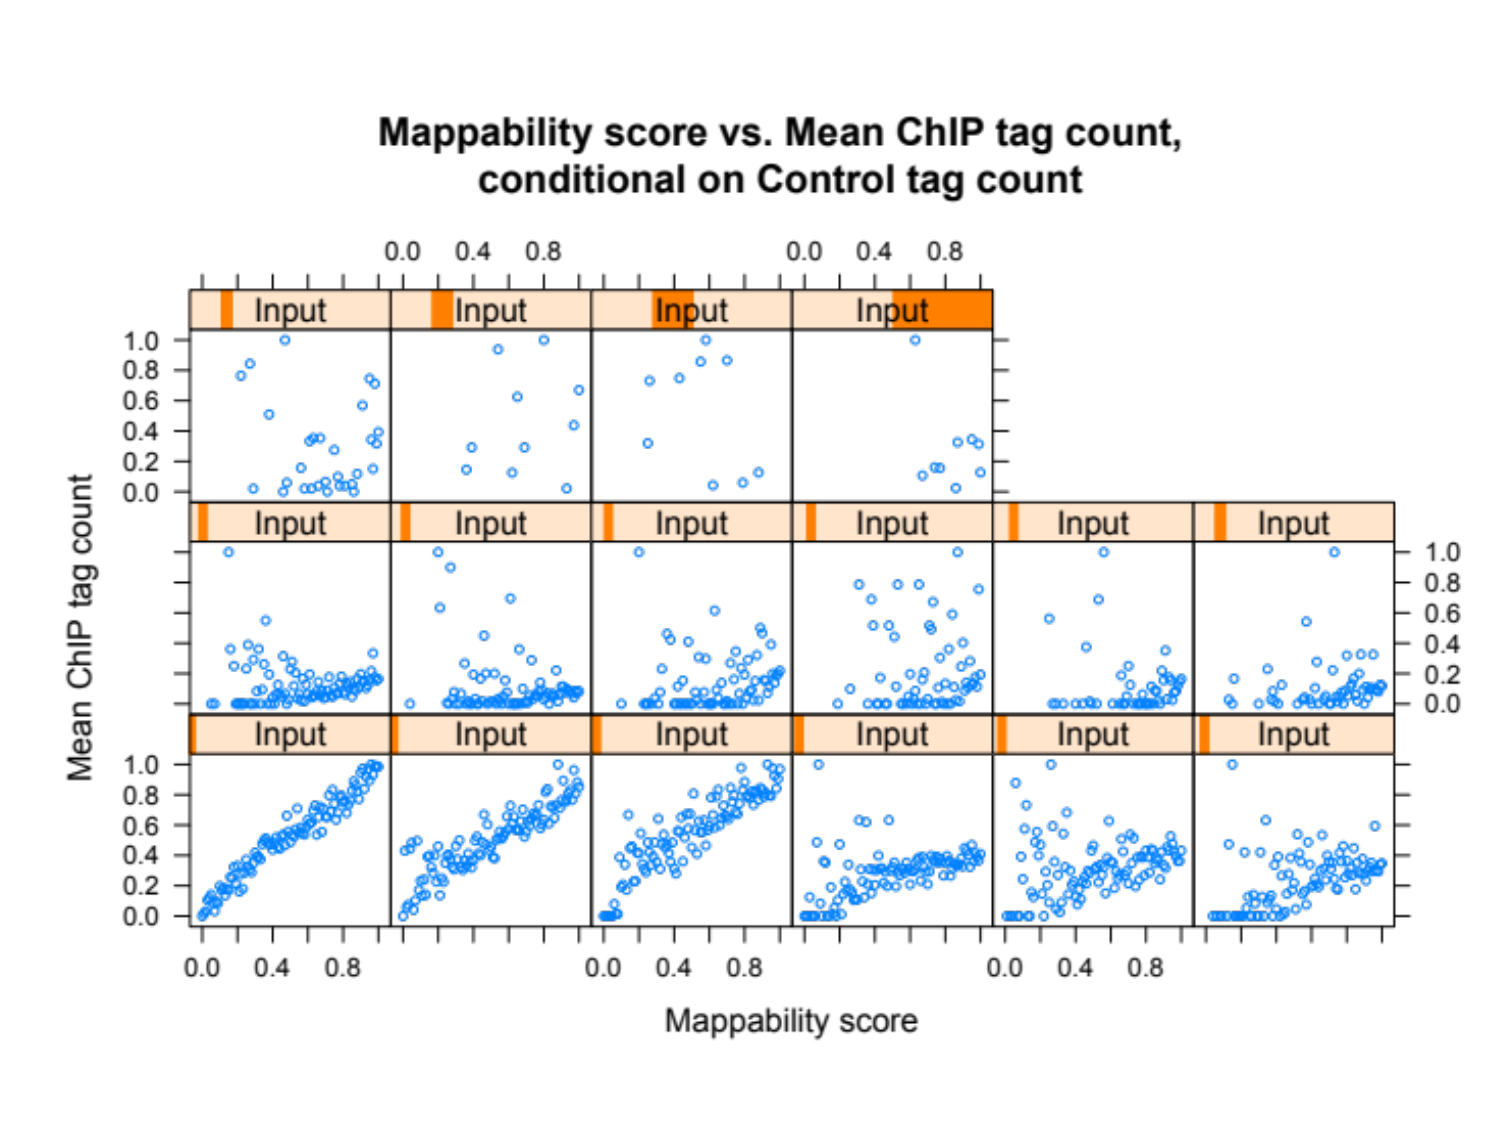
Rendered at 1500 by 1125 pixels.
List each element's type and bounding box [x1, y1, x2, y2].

picture [51, 101, 1500, 1061]
